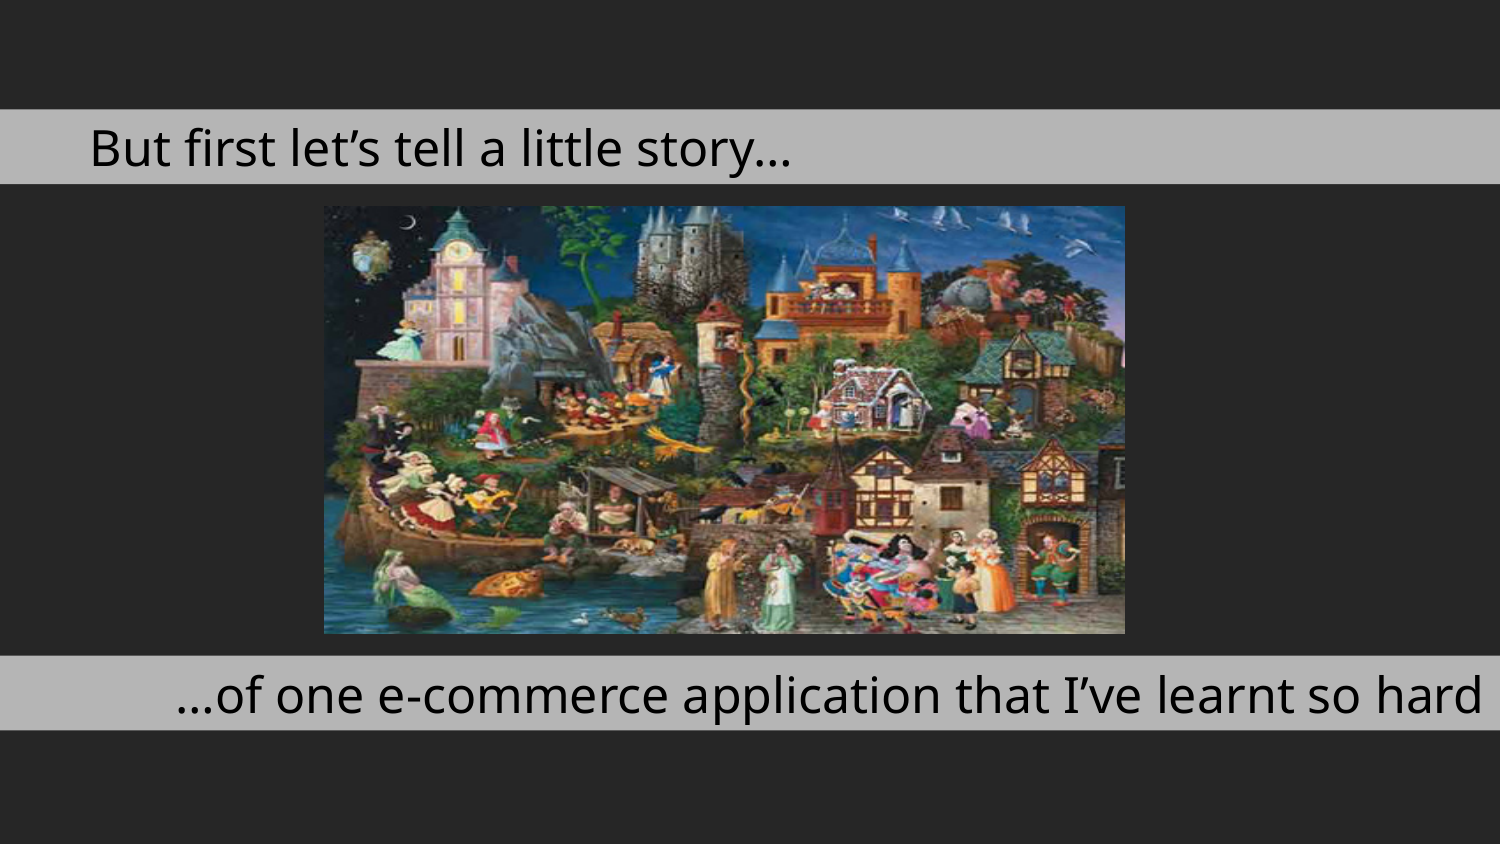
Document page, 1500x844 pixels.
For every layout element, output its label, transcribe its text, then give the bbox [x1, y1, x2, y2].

text_box But first let’s tell a little story… [0, 109, 1500, 185]
text_box …of one e-commerce application that I’ve learnt so hard [0, 655, 1500, 731]
picture [324, 205, 1126, 634]
